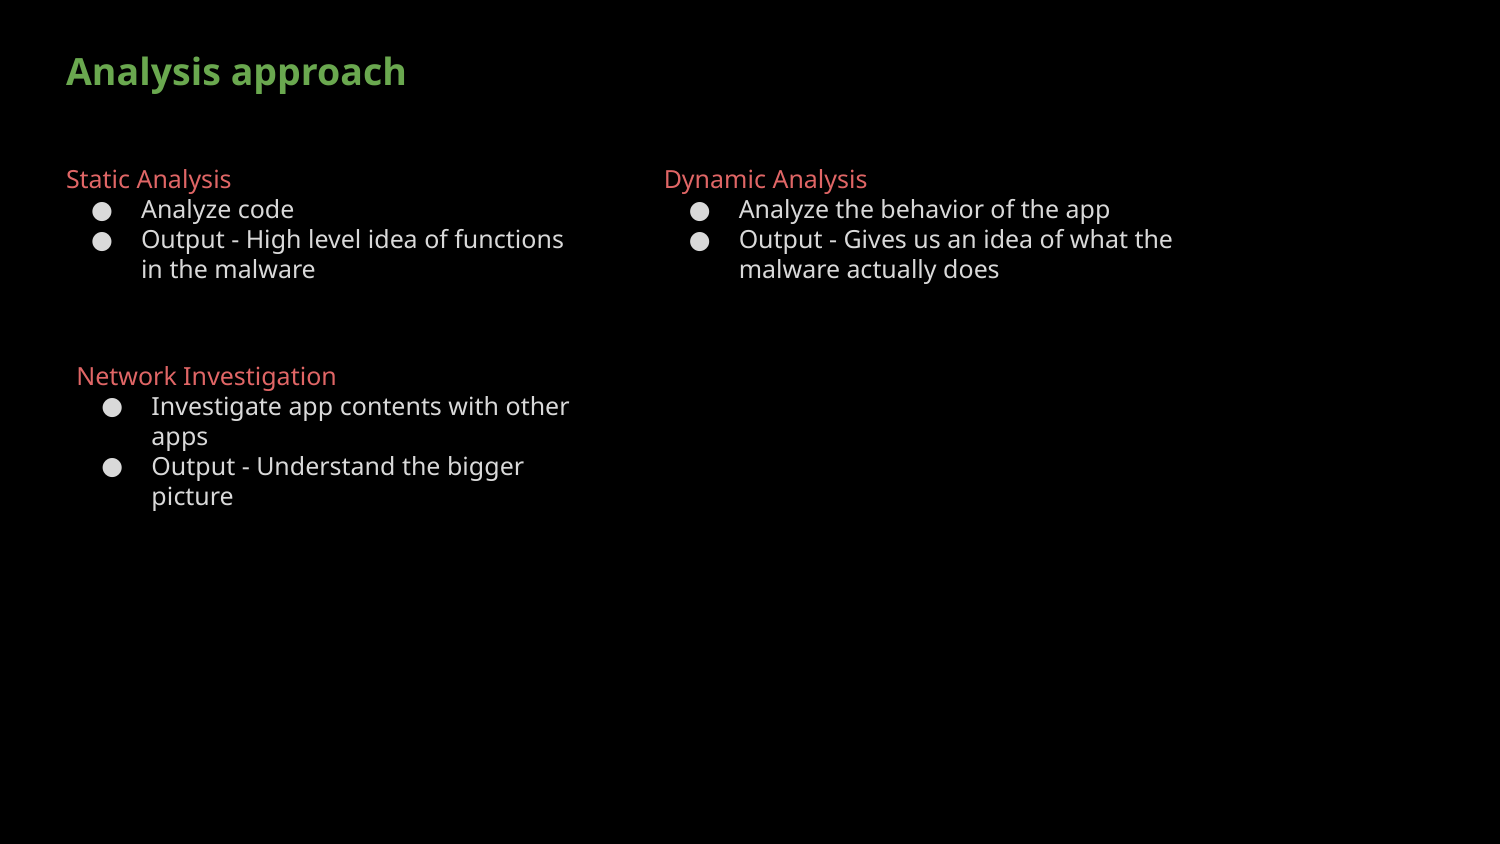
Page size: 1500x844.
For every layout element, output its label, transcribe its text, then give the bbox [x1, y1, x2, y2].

text_box Analysis approach [51, 33, 1254, 117]
text_box Static Analysis Analyze code Output - High level idea of functions in the malware [51, 148, 596, 207]
text_box Network Investigation Investigate app contents with other apps Output - Understand the bigger picture [61, 345, 607, 404]
text_box Dynamic Analysis Analyze the behavior of the app Output - Gives us an idea of what the malware actually does [648, 148, 1194, 207]
